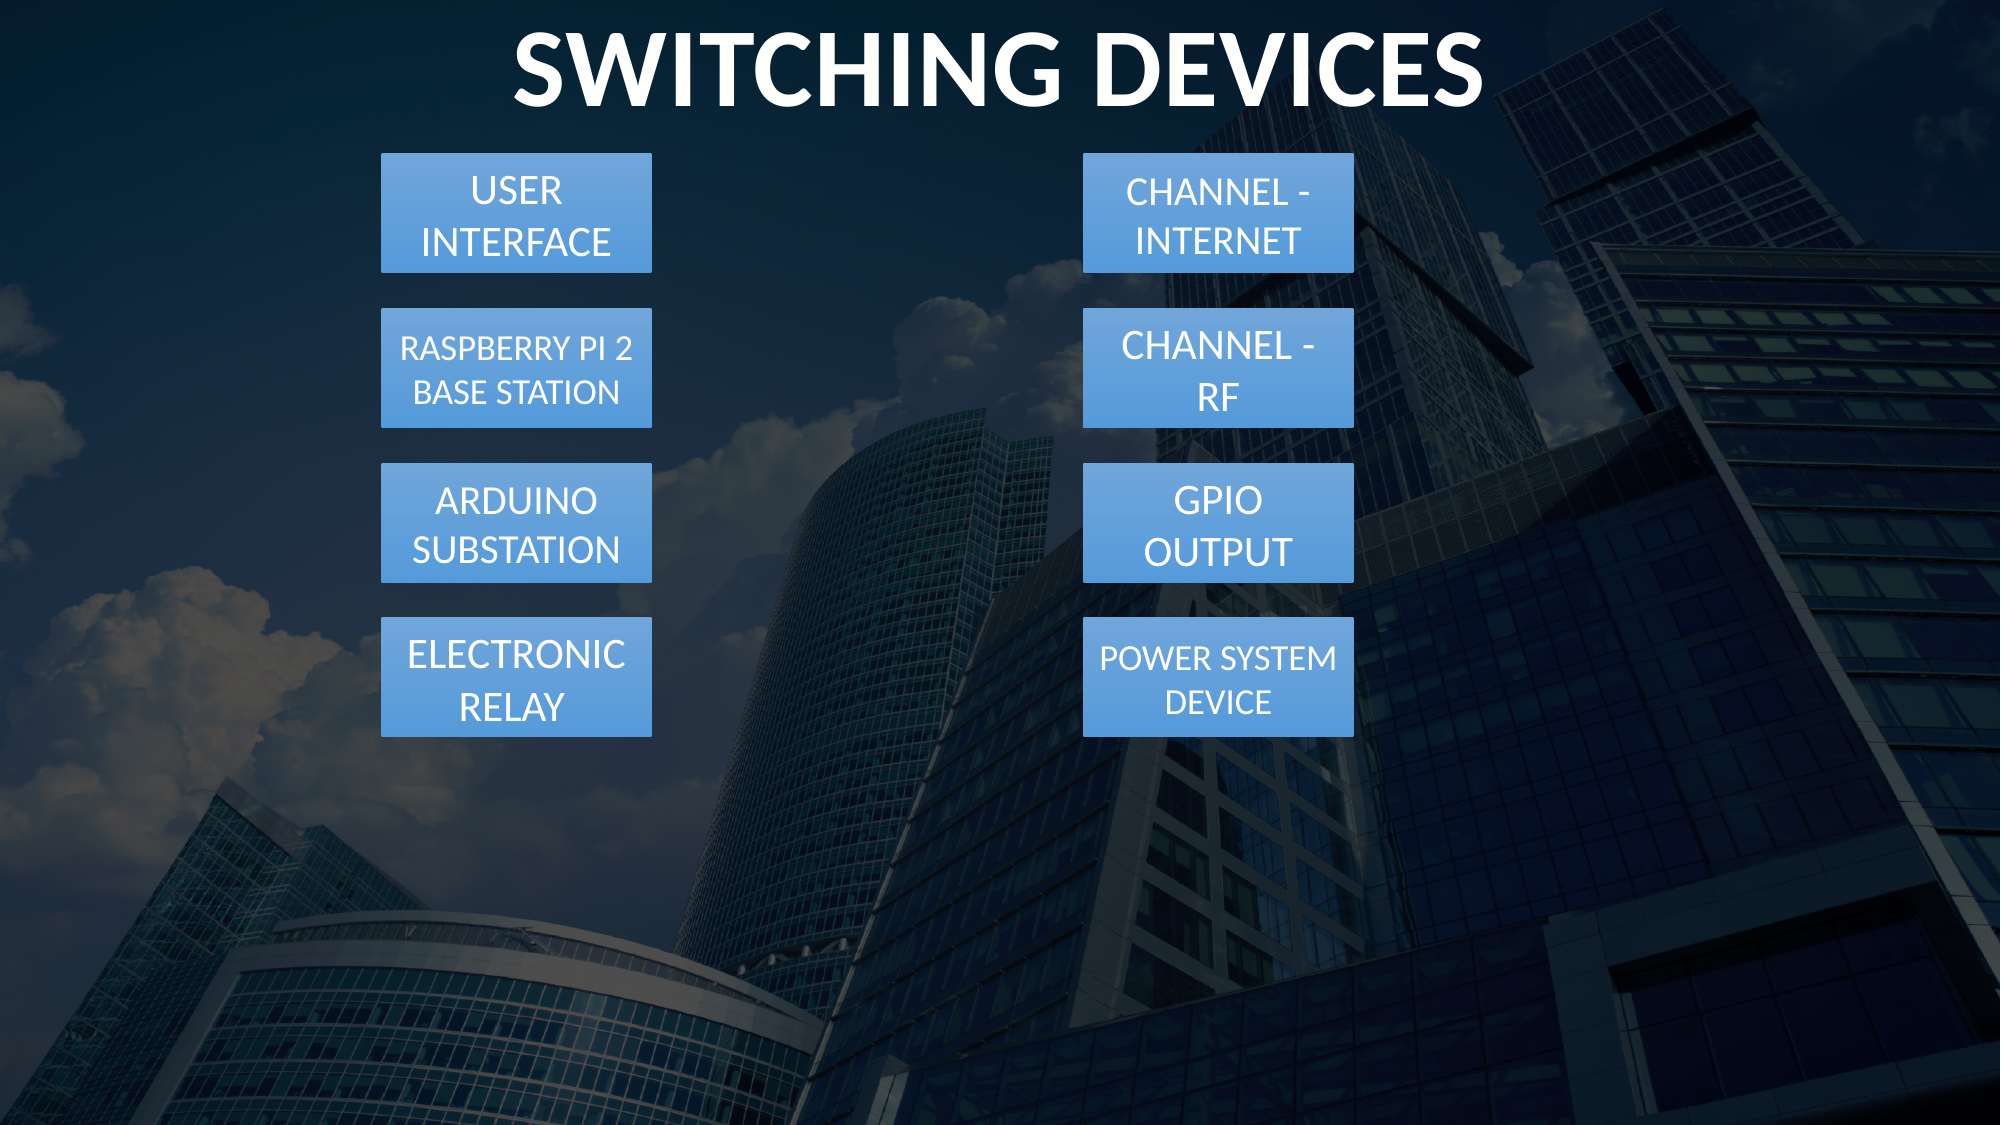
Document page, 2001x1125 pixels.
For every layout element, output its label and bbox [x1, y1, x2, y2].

picture [0, 0, 2000, 1125]
text_box [381, 153, 1462, 1001]
